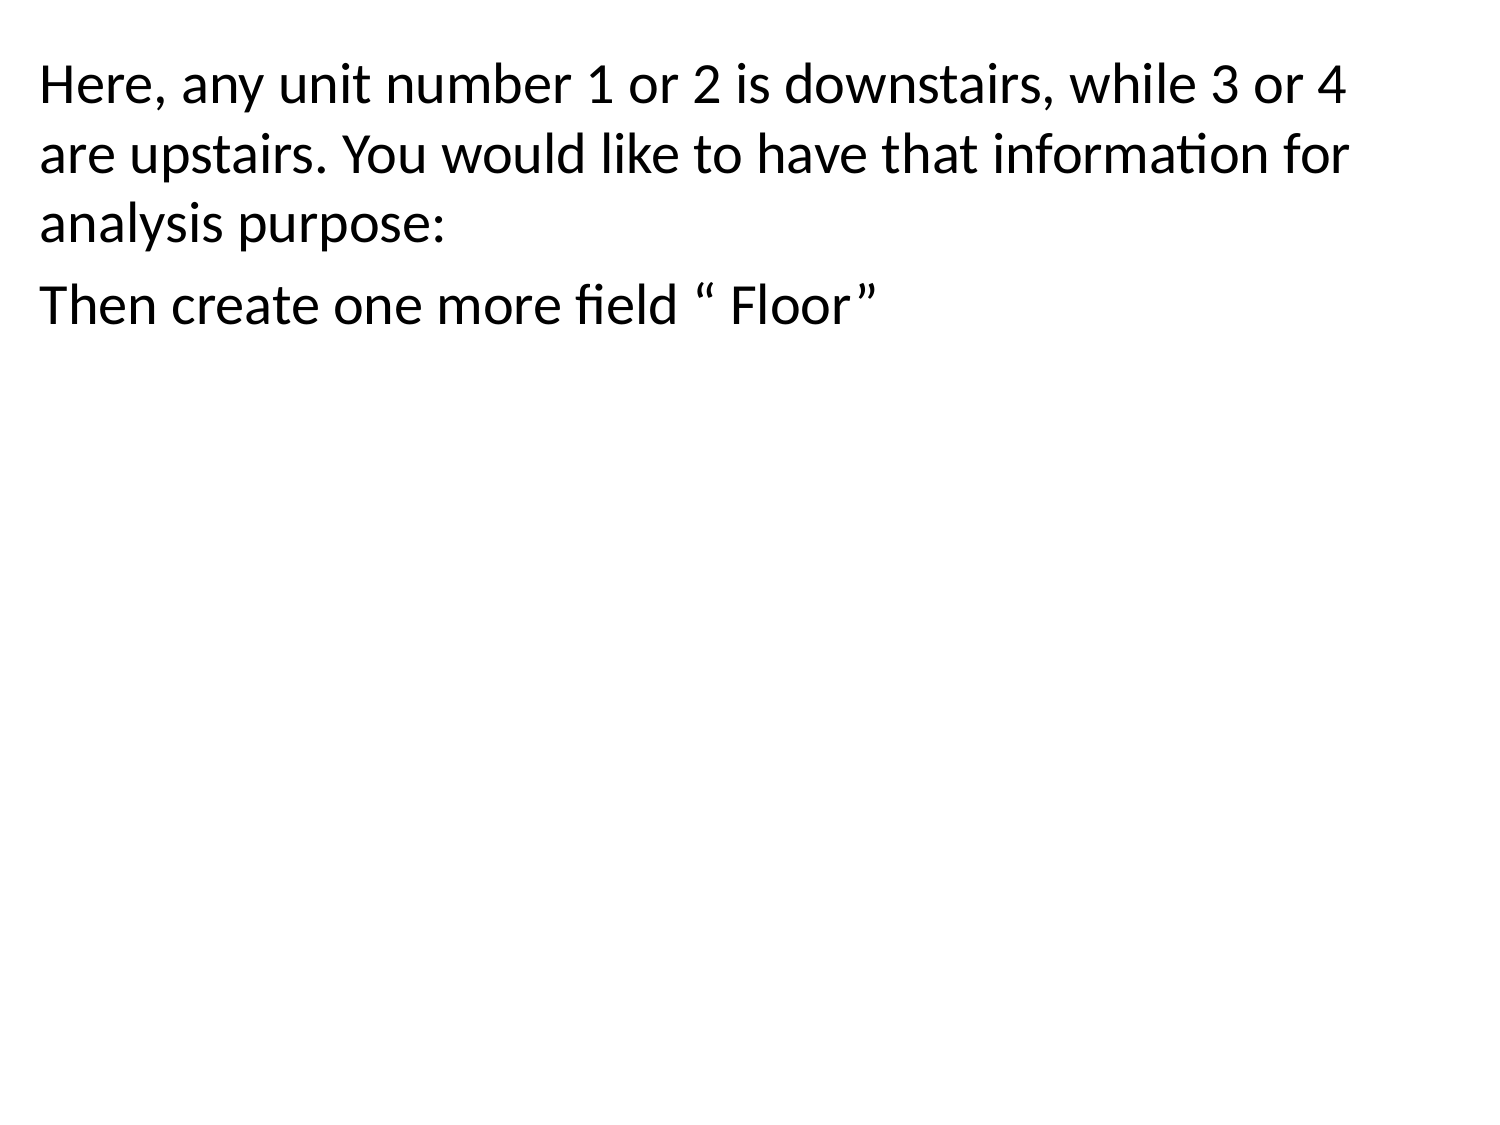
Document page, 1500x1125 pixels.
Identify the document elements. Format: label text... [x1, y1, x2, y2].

list Here, any unit number 1 or 2 is downstairs, while 3 or 4 are upstairs. You would like to have that information for analysis purpose: Then create one more field “ Floor” [24, 37, 1425, 1005]
